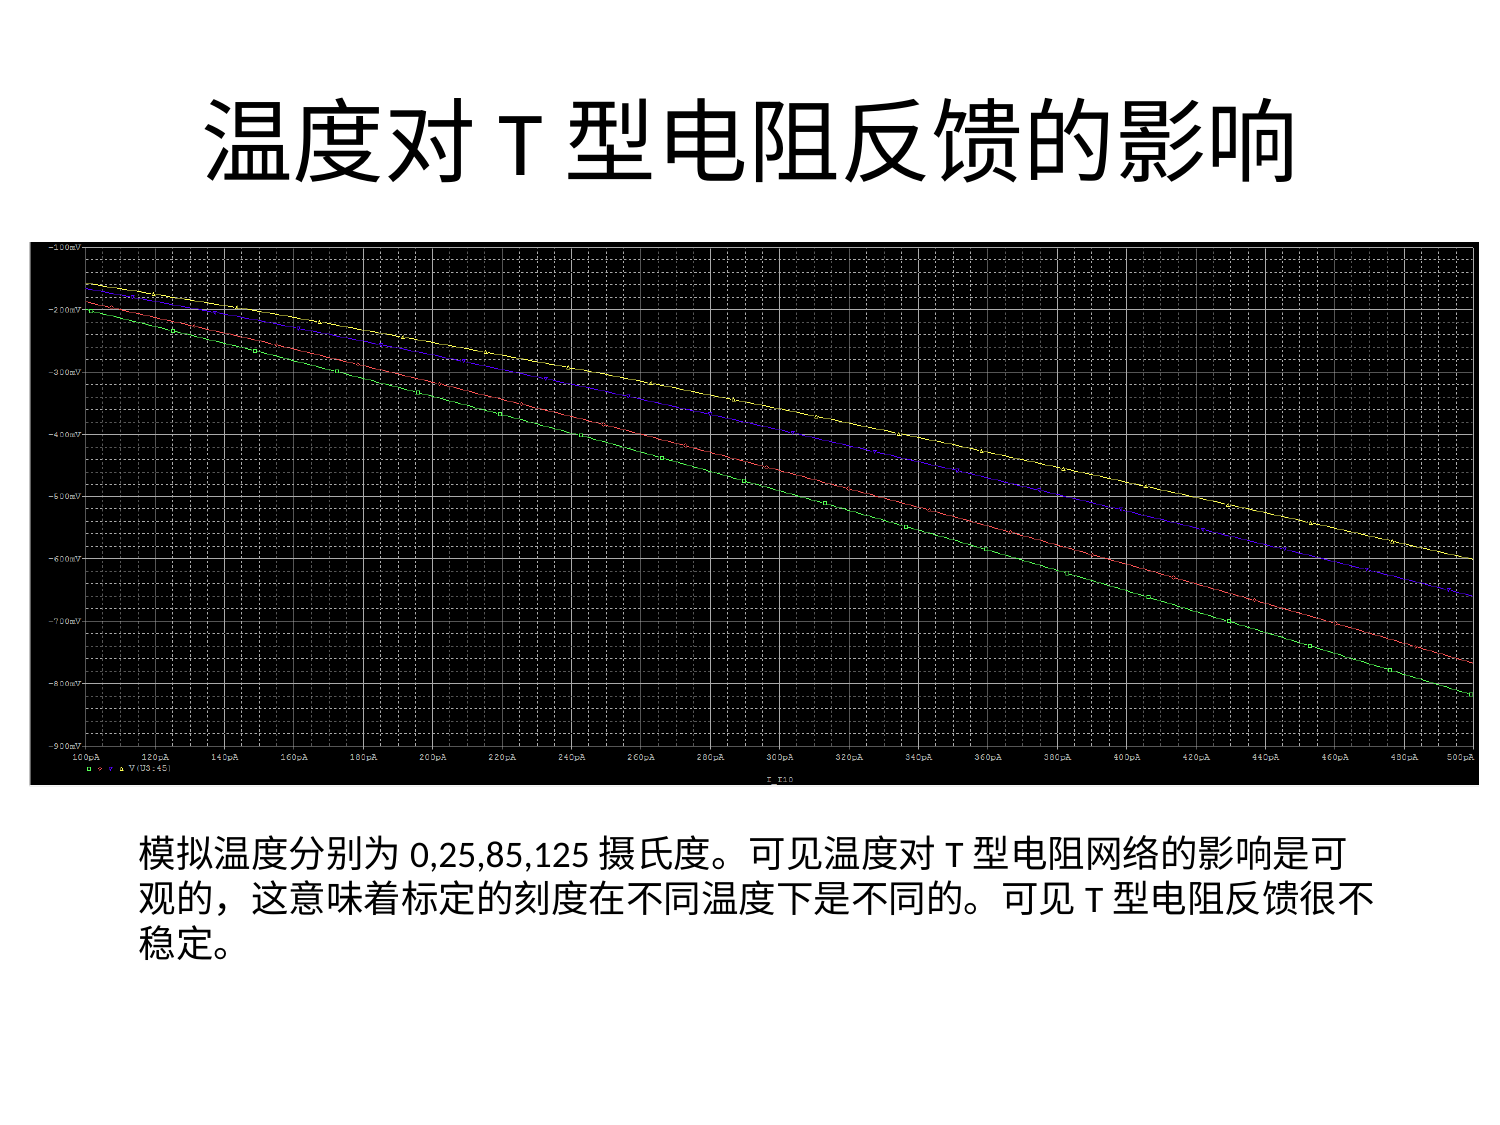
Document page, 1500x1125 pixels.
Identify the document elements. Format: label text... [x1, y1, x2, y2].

title 温度对T型电阻反馈的影响 [75, 45, 1425, 233]
picture [29, 241, 1480, 788]
text_box 模拟温度分别为0,25,85,125摄氏度。可见温度对T型电阻网络的影响是可观的，这意味着标定的刻度在不同温度下是不同的。可见T型电阻反馈很不稳定。 [123, 822, 1400, 972]
